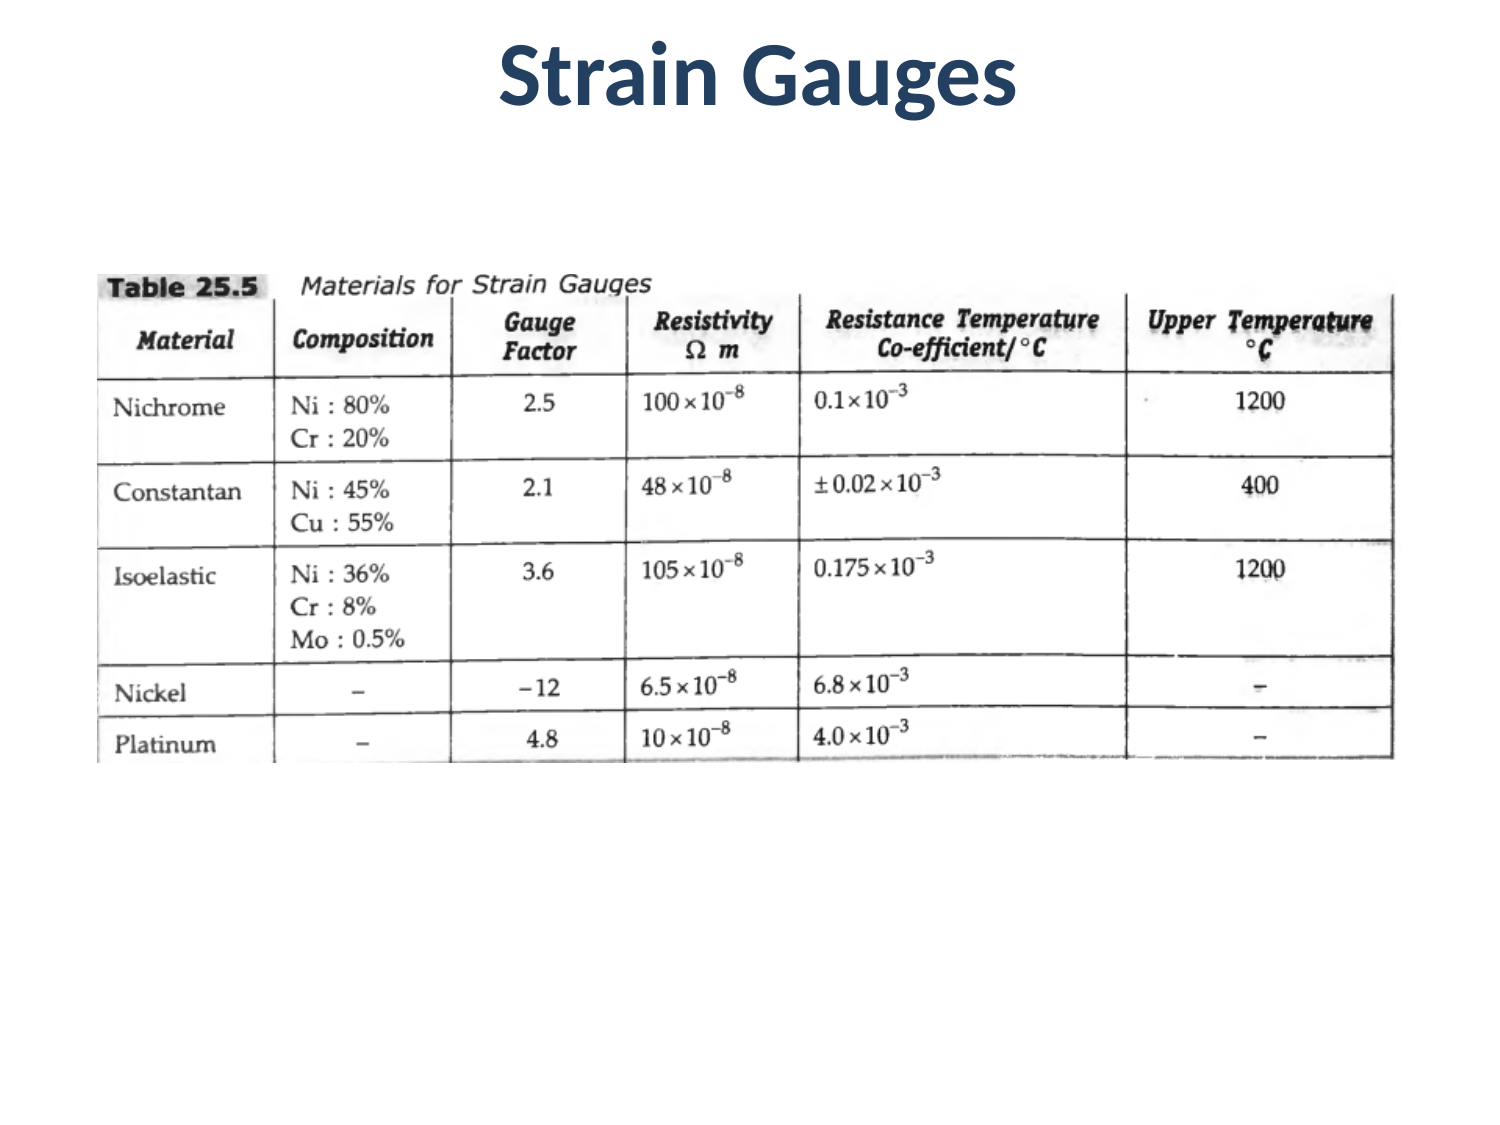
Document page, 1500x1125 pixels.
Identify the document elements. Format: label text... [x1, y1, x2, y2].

title Strain Gauges [150, 11, 1428, 202]
picture [97, 274, 1403, 763]
